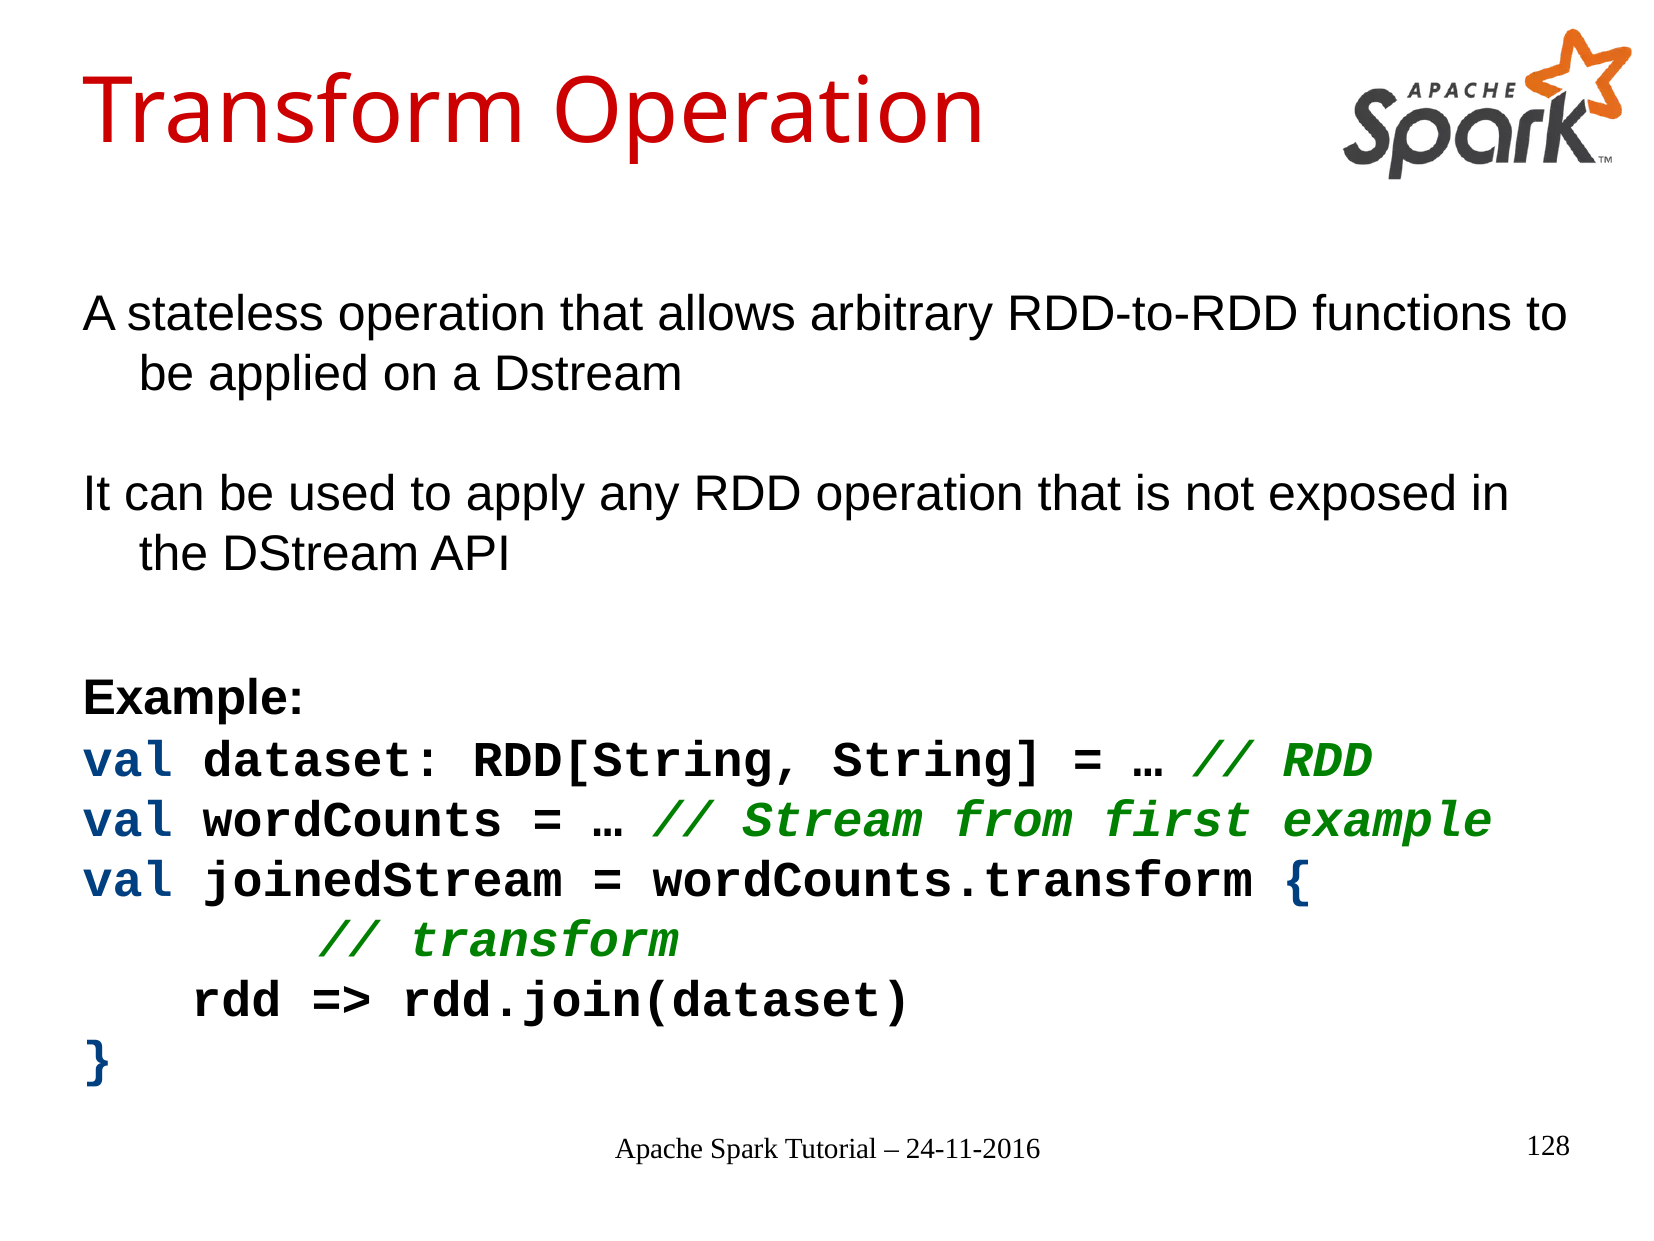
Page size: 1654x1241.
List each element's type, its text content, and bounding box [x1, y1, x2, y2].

list A stateless operation that allows arbitrary RDD-to-RDD functions to be applied on a Dstream It can be used to apply any RDD operation that is not exposed in the DStream API Example: val dataset: RDD[String, String] = … // RDD val wordCounts = … // Stream from first example val joinedStream = wordCounts.transform { // transform rdd => rdd.join(dataset) } [82, 254, 1580, 1087]
slide_number 128 [1185, 1129, 1571, 1215]
title Transform Operation [82, 2, 1571, 210]
footer Apache Spark Tutorial – 24-11-2016 [565, 1129, 1090, 1215]
picture [1341, 27, 1632, 182]
